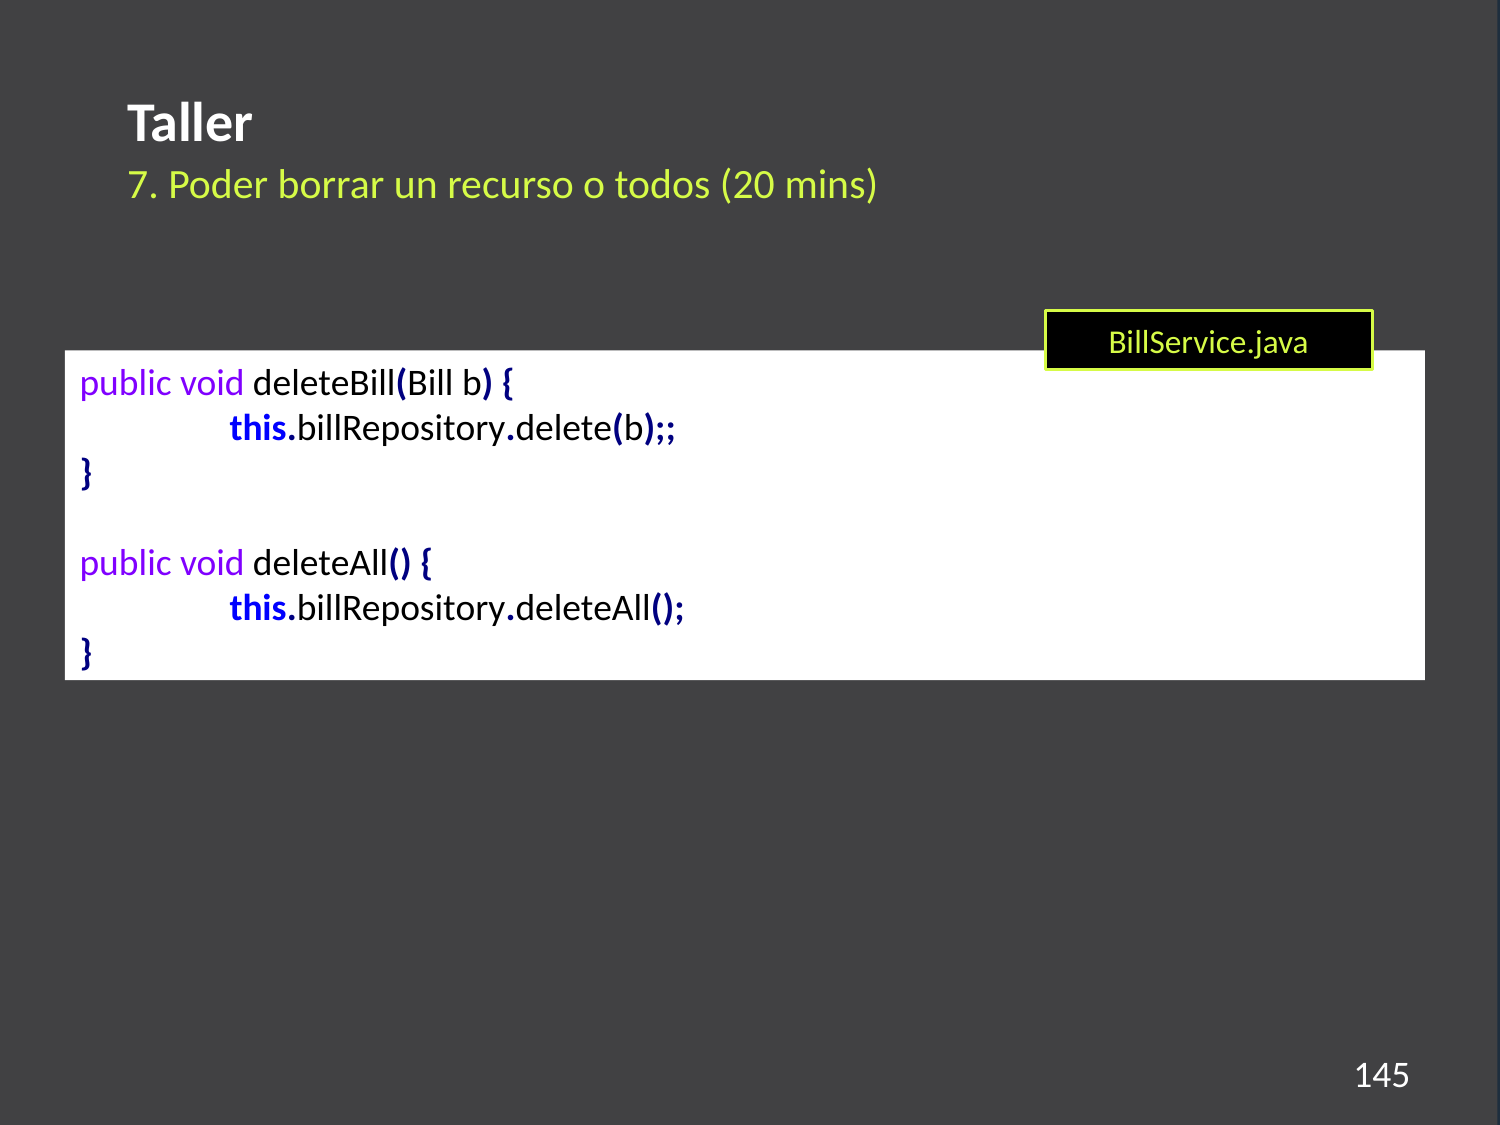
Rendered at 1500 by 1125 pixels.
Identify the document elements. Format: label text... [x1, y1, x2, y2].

text_box 145 [1281, 1042, 1425, 1103]
text_box public void deleteBill(Bill b) { this.billRepository.delete(b);; } public void deleteAll() { this.billRepository.deleteAll(); } [64, 350, 1425, 681]
text_box Taller [112, 78, 1329, 148]
text_box 7. Poder borrar un recurso o todos (20 mins) [112, 148, 1425, 220]
text_box BillService.java [1045, 310, 1373, 370]
